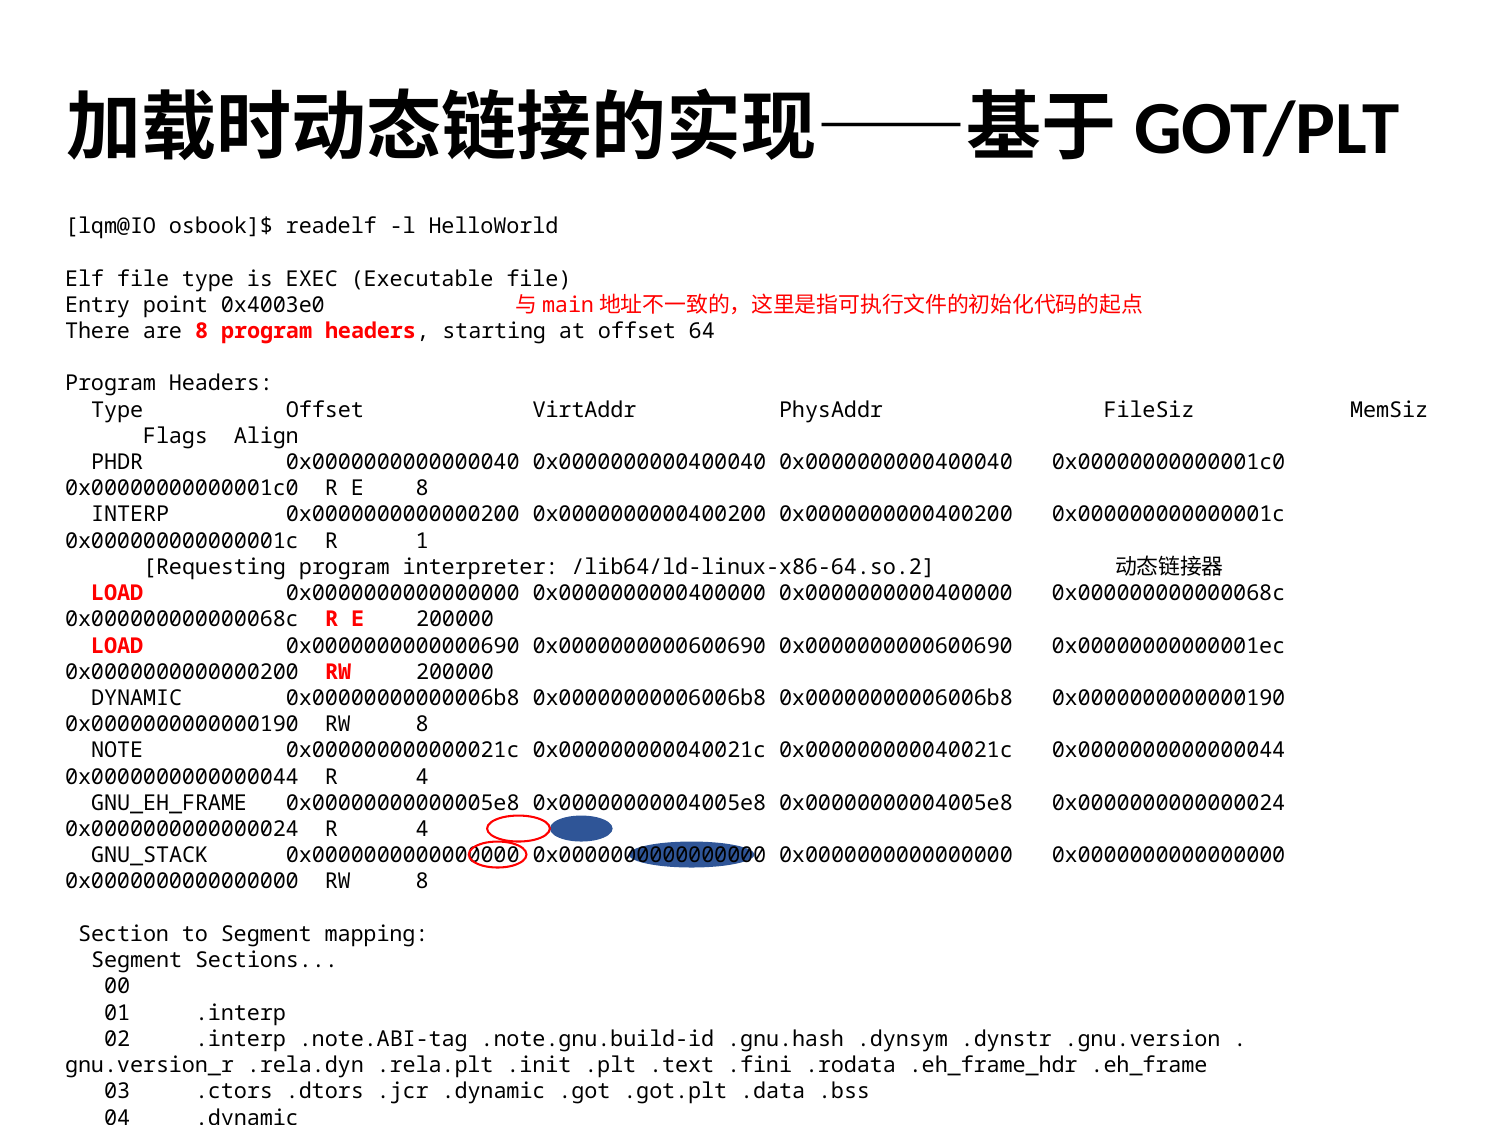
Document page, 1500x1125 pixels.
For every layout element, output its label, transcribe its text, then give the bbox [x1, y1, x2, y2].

text_box [lqm@IO osbook]$ readelf -l HelloWorld Elf file type is EXEC (Executable file) Entry point 0x4003e0 与main地址不一致的，这里是指可执行文件的初始化代码的起点 There are 8 program headers, starting at offset 64 Program Headers: Type Offset VirtAddr PhysAddr FileSiz MemSiz Flags Align PHDR 0x0000000000000040 0x0000000000400040 0x0000000000400040 0x00000000000001c0 0x00000000000001c0 R E 8 INTERP 0x0000000000000200 0x0000000000400200 0x0000000000400200 0x000000000000001c 0x000000000000001c R 1 [Requesting program interpreter: /lib64/ld-linux-x86-64.so.2] 动态链接器 LOAD 0x0000000000000000 0x0000000000400000 0x0000000000400000 0x000000000000068c 0x000000000000068c R E 200000 LOAD 0x0000000000000690 0x0000000000600690 0x0000000000600690 0x00000000000001ec 0x0000000000000200 RW 200000 DYNAMIC 0x00000000000006b8 0x00000000006006b8 0x00000000006006b8 0x0000000000000190 0x0000000000000190 RW 8 NOTE 0x000000000000021c 0x000000000040021c 0x000000000040021c 0x0000000000000044 0x0000000000000044 R 4 GNU_EH_FRAME 0x00000000000005e8 0x00000000004005e8 0x00000000004005e8 0x0000000000000024 0x0000000000000024 R 4 GNU_STACK 0x0000000000000000 0x0000000000000000 0x0000000000000000 0x0000000000000000 0x0000000000000000 RW 8 Section to Segment mapping: Segment Sections... 00 01 .interp 02 .interp .note.ABI-tag .note.gnu.build-id .gnu.hash .dynsym .dynstr .gnu.version . gnu.version_r .rela.dyn .rela.plt .init .plt .text .fini .rodata .eh_frame_hdr .eh_frame 03 .ctors .dtors .jcr .dynamic .got .got.plt .data .bss 04 .dynamic 05 .note.ABI-tag .note.gnu.build-id 06 .eh_frame_hdr 07 [50, 204, 1489, 1125]
text_box 加载时动态链接的实现——基于GOT/PLT [51, 59, 1482, 188]
text_box [486, 814, 551, 843]
text_box [467, 840, 528, 869]
